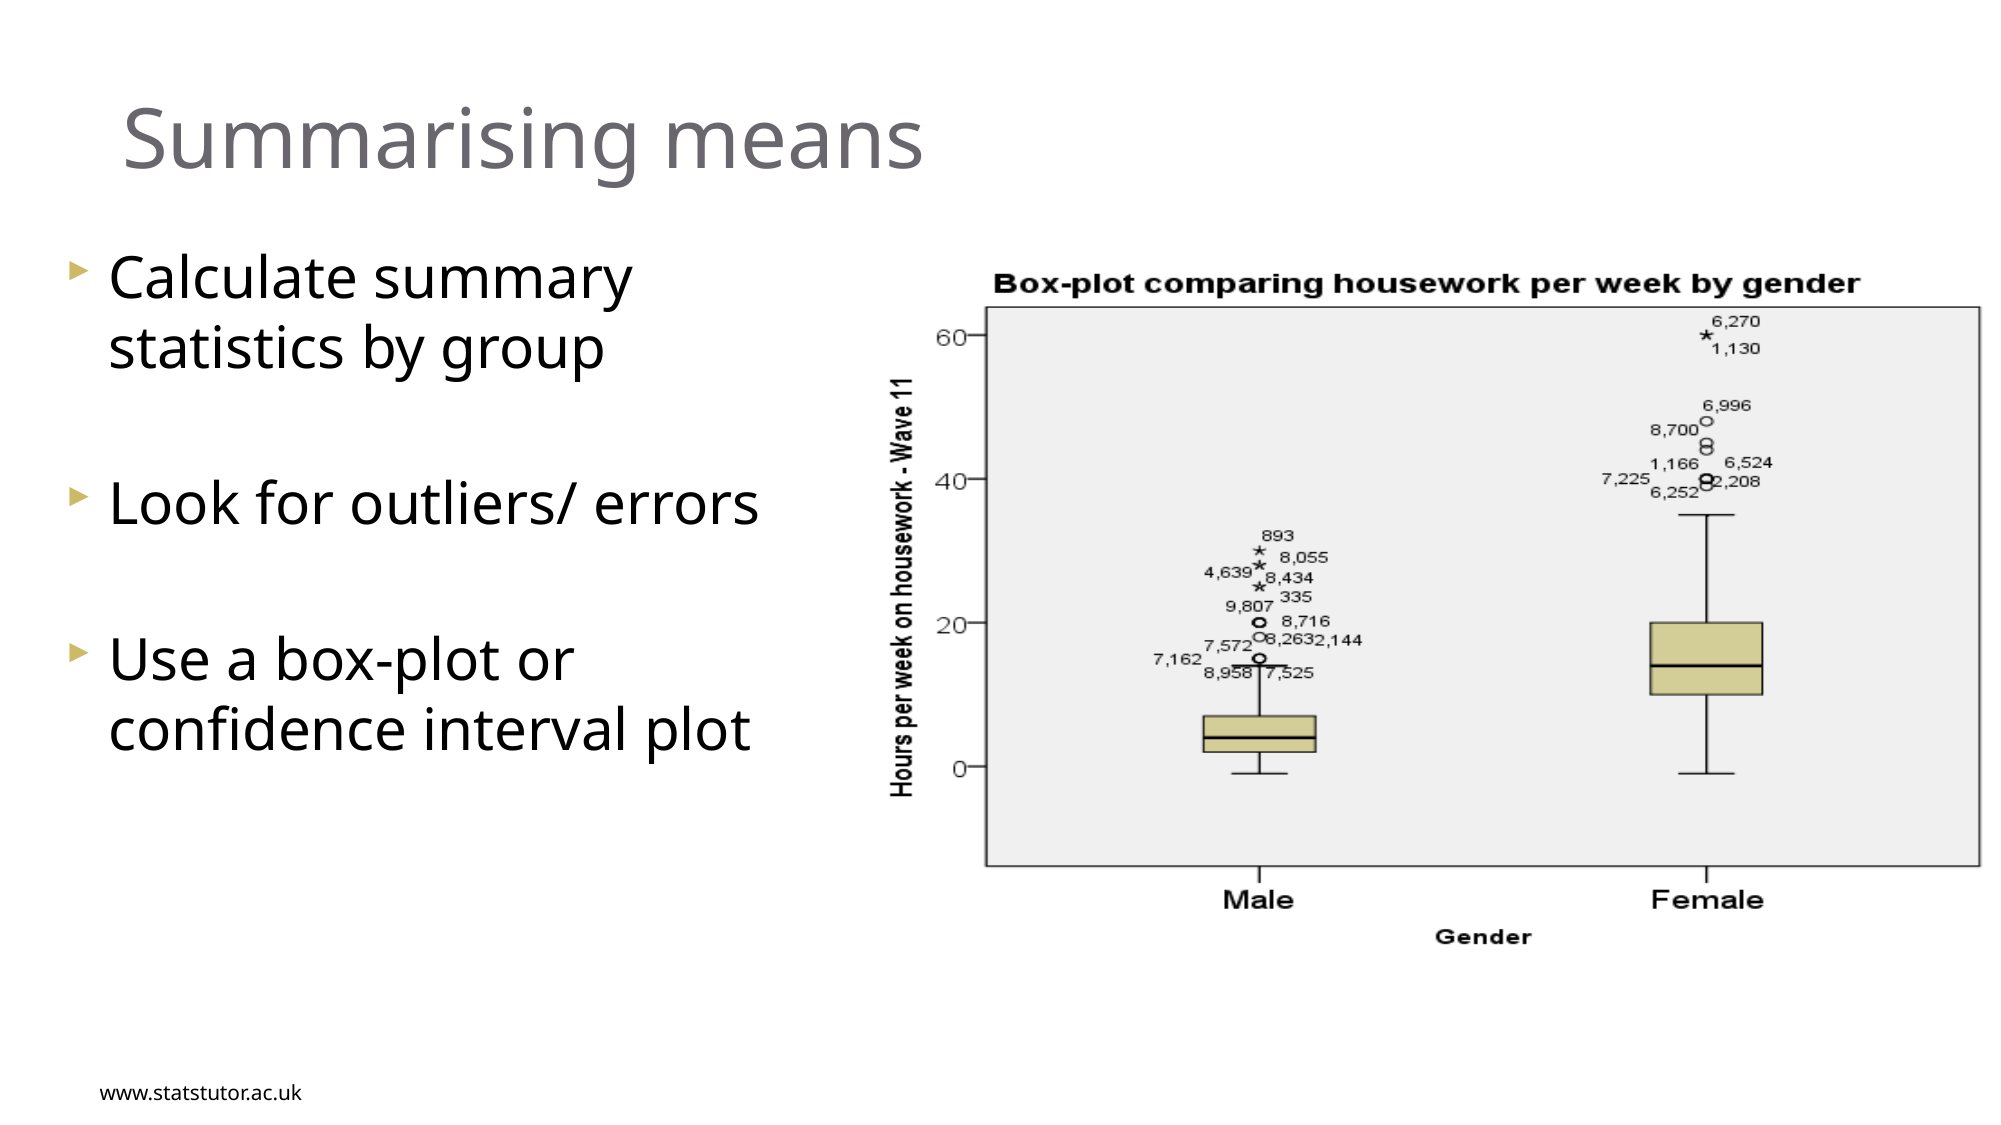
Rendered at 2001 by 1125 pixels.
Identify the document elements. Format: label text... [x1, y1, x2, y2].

text_box Summarising means [107, 78, 2000, 233]
picture [857, 232, 1996, 971]
text_box Calculate summary statistics by group Look for outliers/ errors Use a box-plot or confidence interval plot [33, 232, 859, 1047]
text_box www.statstutor.ac.uk [0, 1049, 317, 1113]
